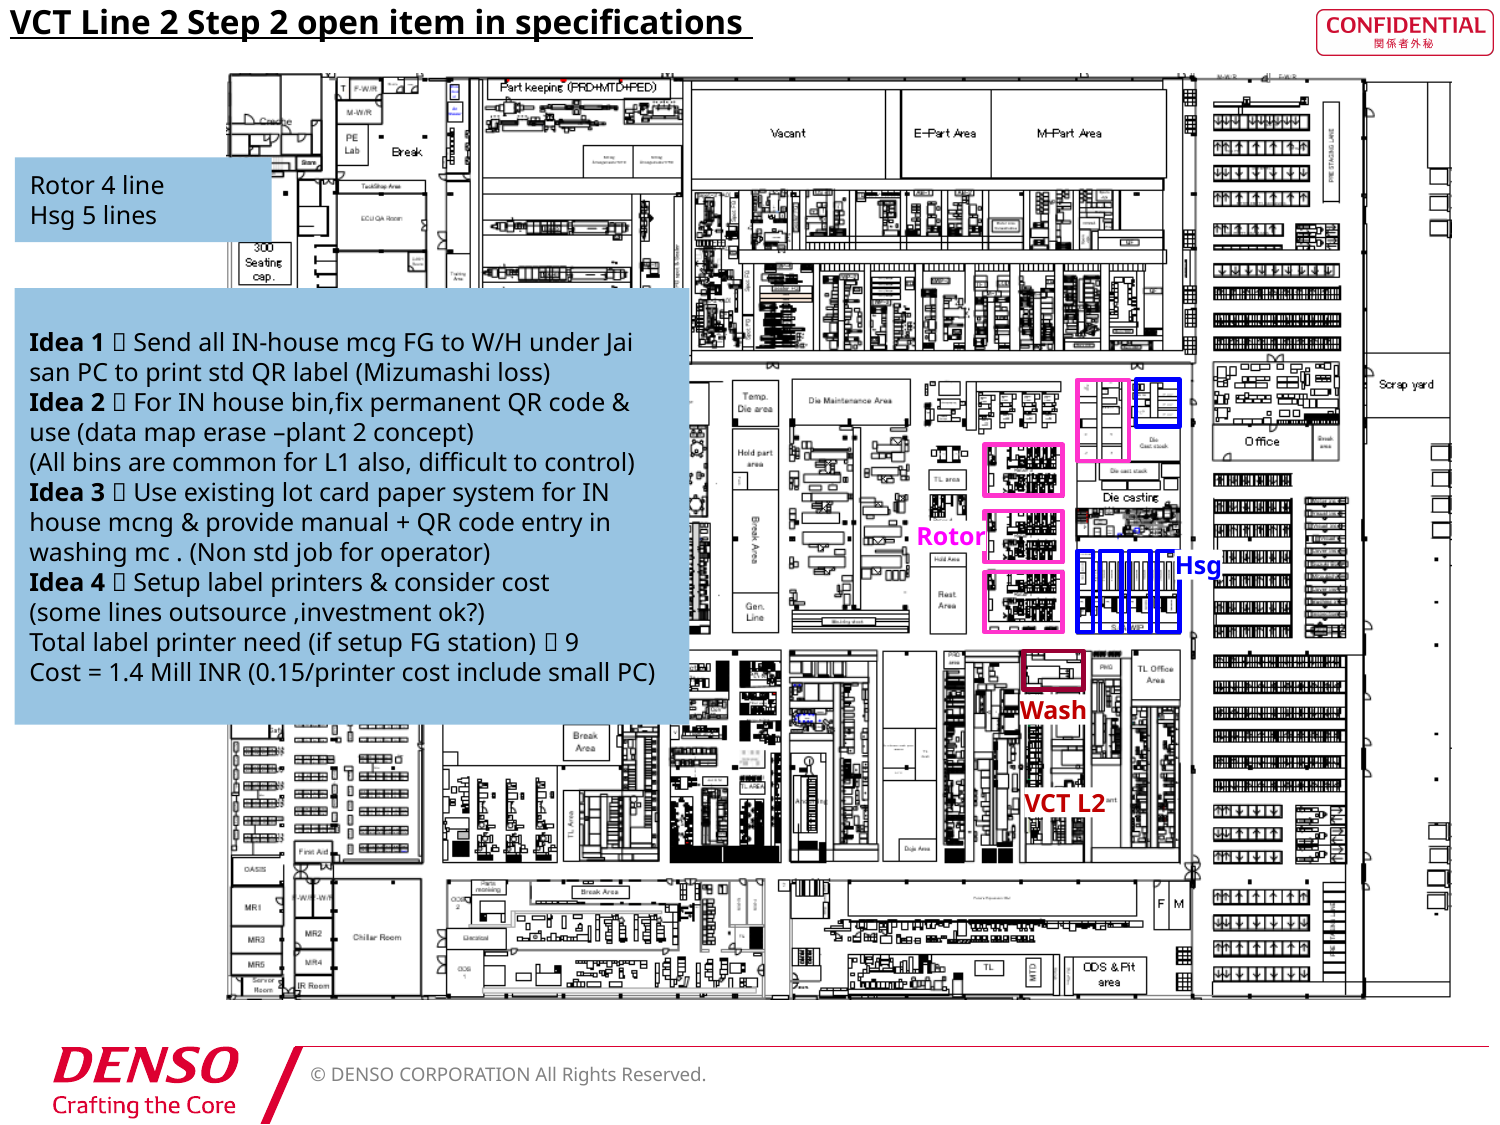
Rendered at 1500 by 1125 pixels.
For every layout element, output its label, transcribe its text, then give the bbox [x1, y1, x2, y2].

text_box Rotor 4 line Hsg 5 lines [13, 155, 221, 244]
text_box Idea 1  Send all IN-house mcg FG to W/H under Jai san PC to print std QR label (Mizumashi loss) Idea 2  For IN house bin,fix permanent QR code & use (data map erase –plant 2 concept) (All bins are common for L1 also, difficult to control) Idea 3  Use existing lot card paper system for IN house mcng & provide manual + QR code entry in washing mc . (Non std job for operator) Idea 4  Setup label printers & consider cost (some lines outsource ,investment ok?) Total label printer need (if setup FG station)  9 Cost = 1.4 Mill INR (0.15/printer cost include small PC) [13, 286, 221, 727]
picture [1316, 9, 1494, 56]
picture [226, 73, 1452, 1001]
text_box VCT Line 2 Step 2 open item in specifications [0, 0, 768, 49]
